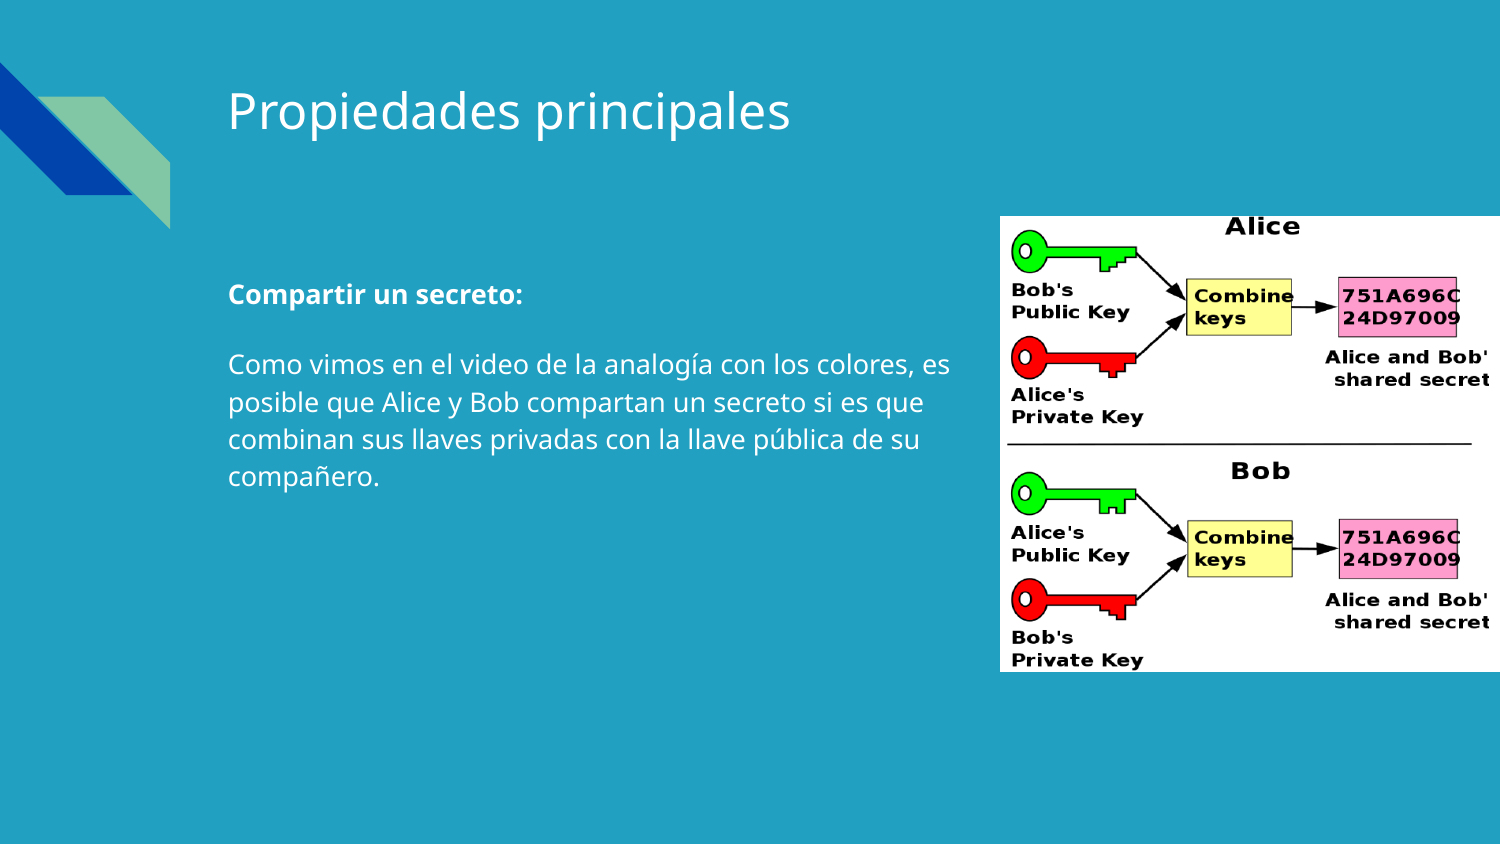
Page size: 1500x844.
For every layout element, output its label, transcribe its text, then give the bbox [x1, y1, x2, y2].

picture [1000, 216, 1500, 672]
title Propiedades principales [212, 64, 1368, 215]
list Compartir un secreto: Como vimos en el video de la analogía con los colores, es posible que Alice y Bob compartan un secreto si es que combinan sus llaves privadas con la llave pública de su compañero. [212, 257, 988, 735]
